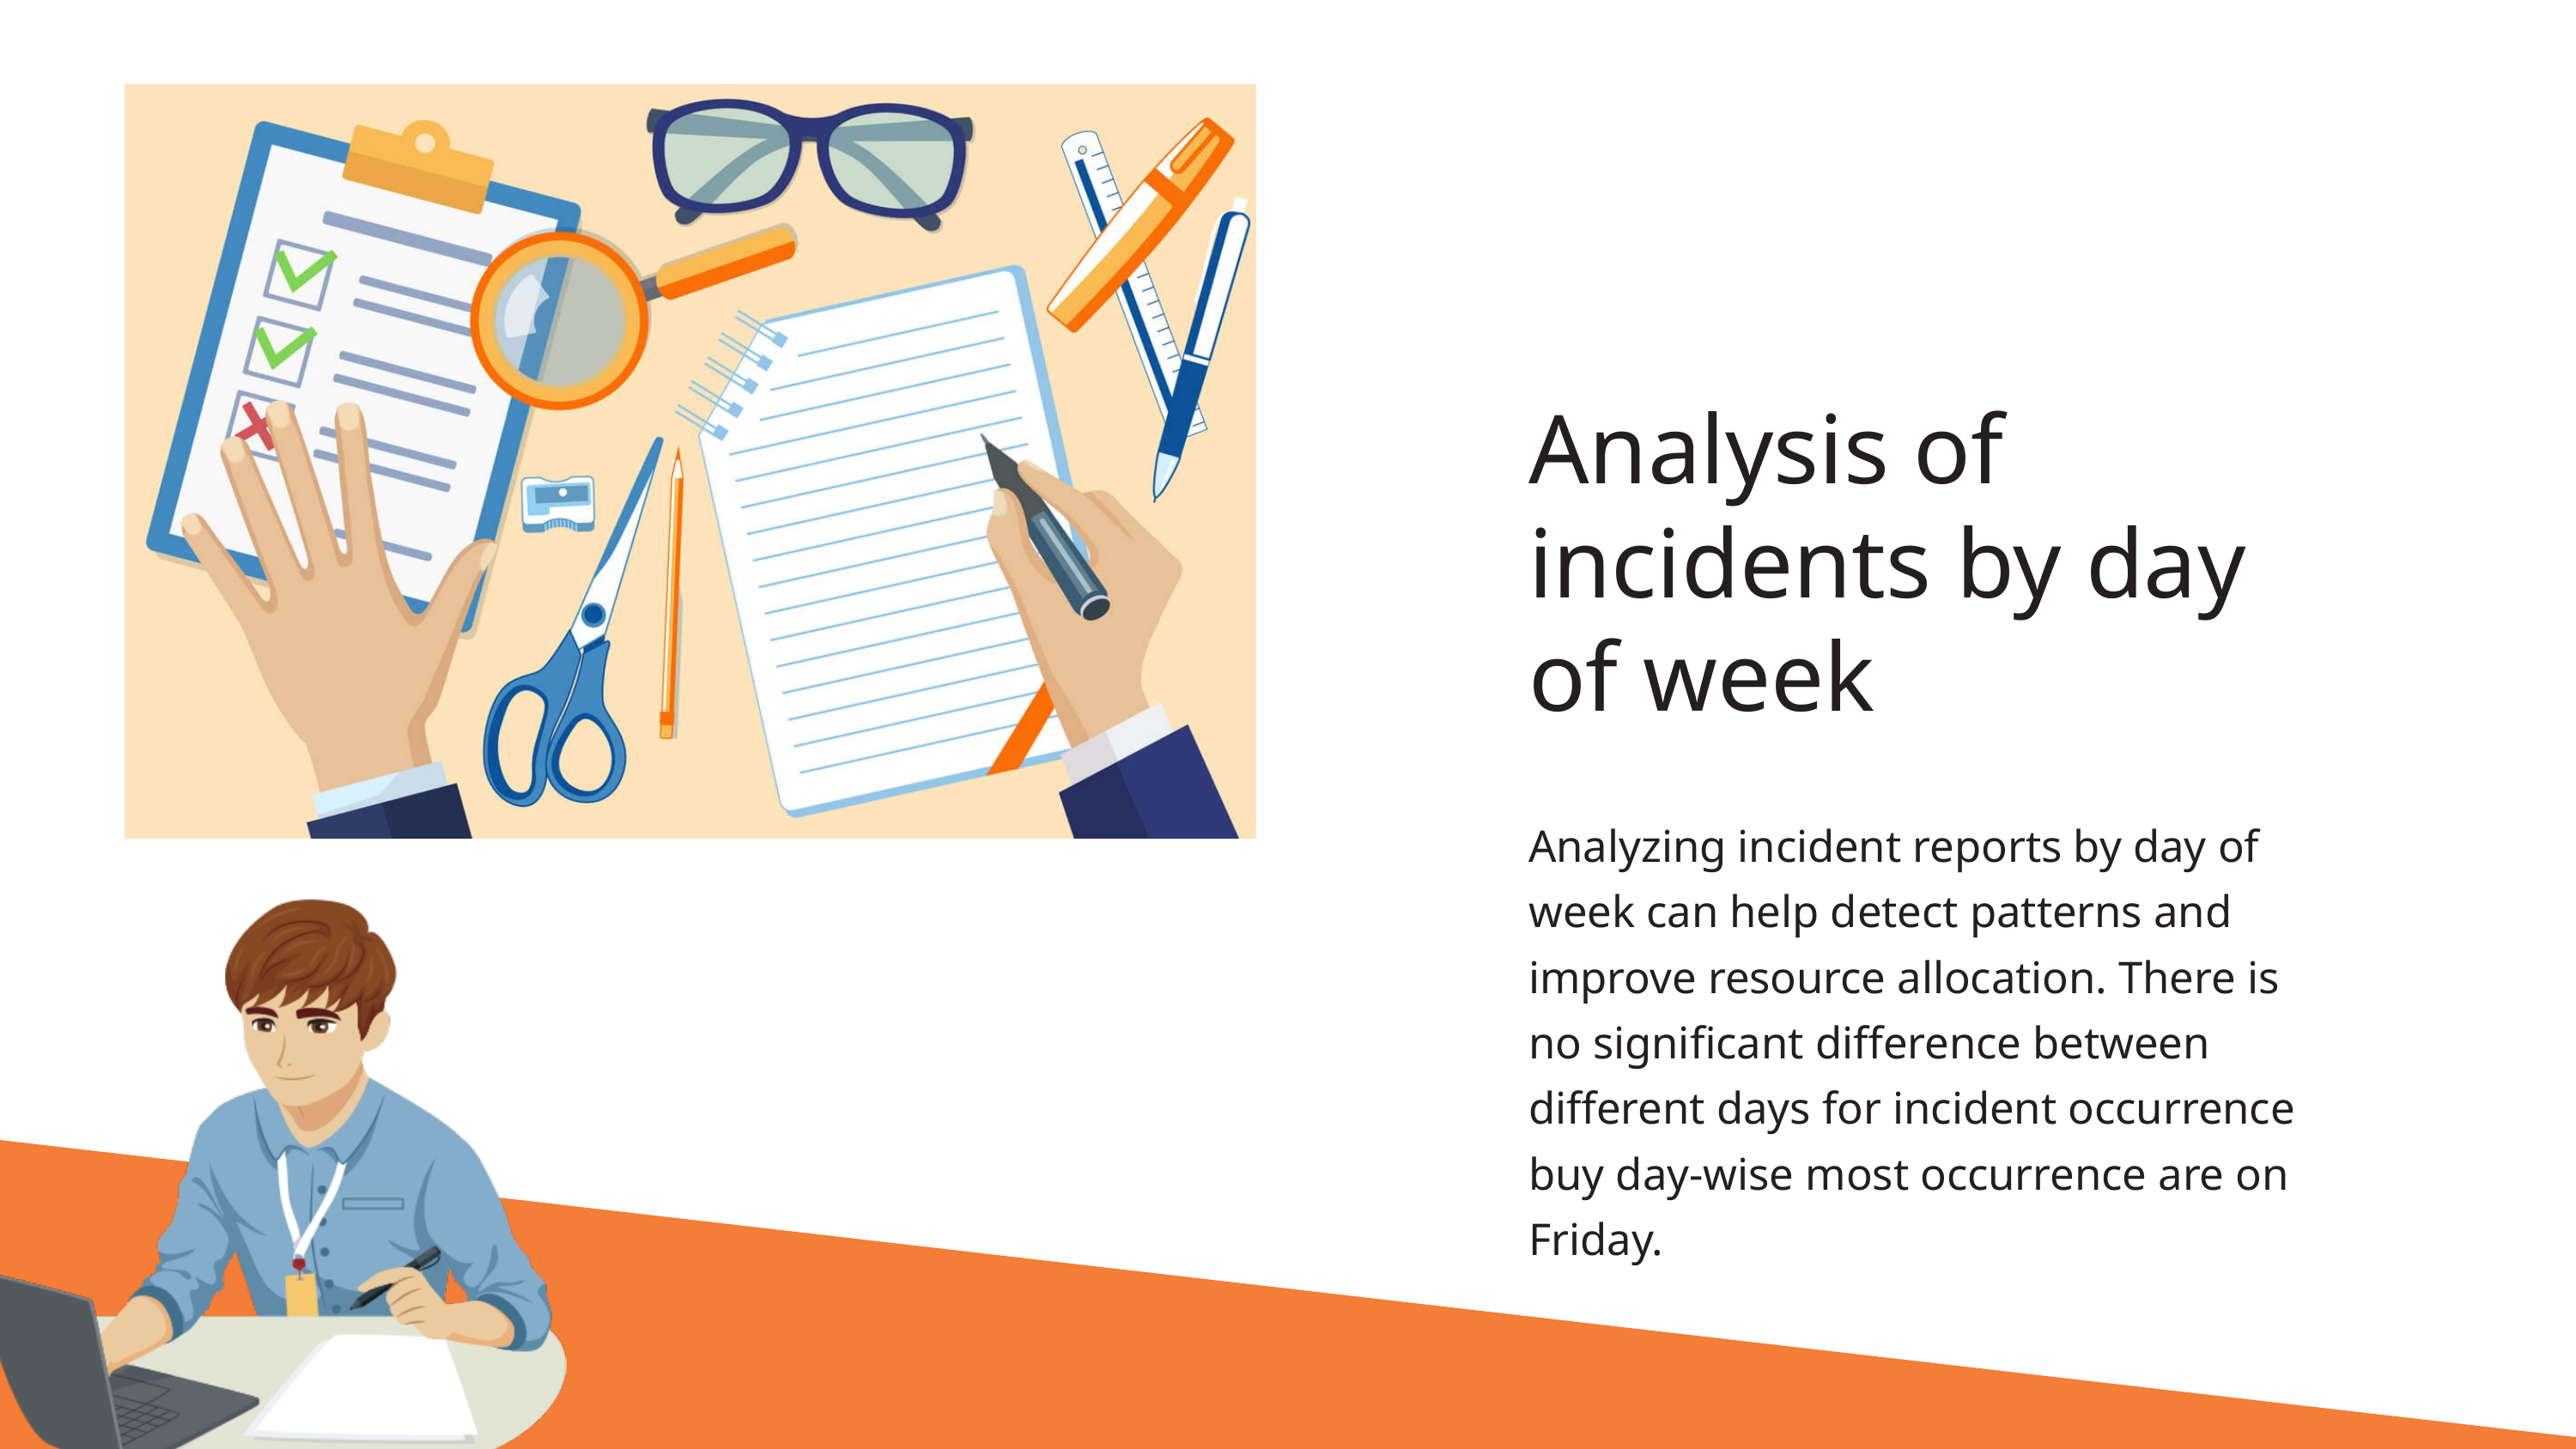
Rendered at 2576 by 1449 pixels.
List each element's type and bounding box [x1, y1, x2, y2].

text_box [350, 282, 1860, 1449]
picture [0, 894, 567, 1449]
picture [125, 84, 1256, 840]
text_box [1528, 388, 2308, 1270]
